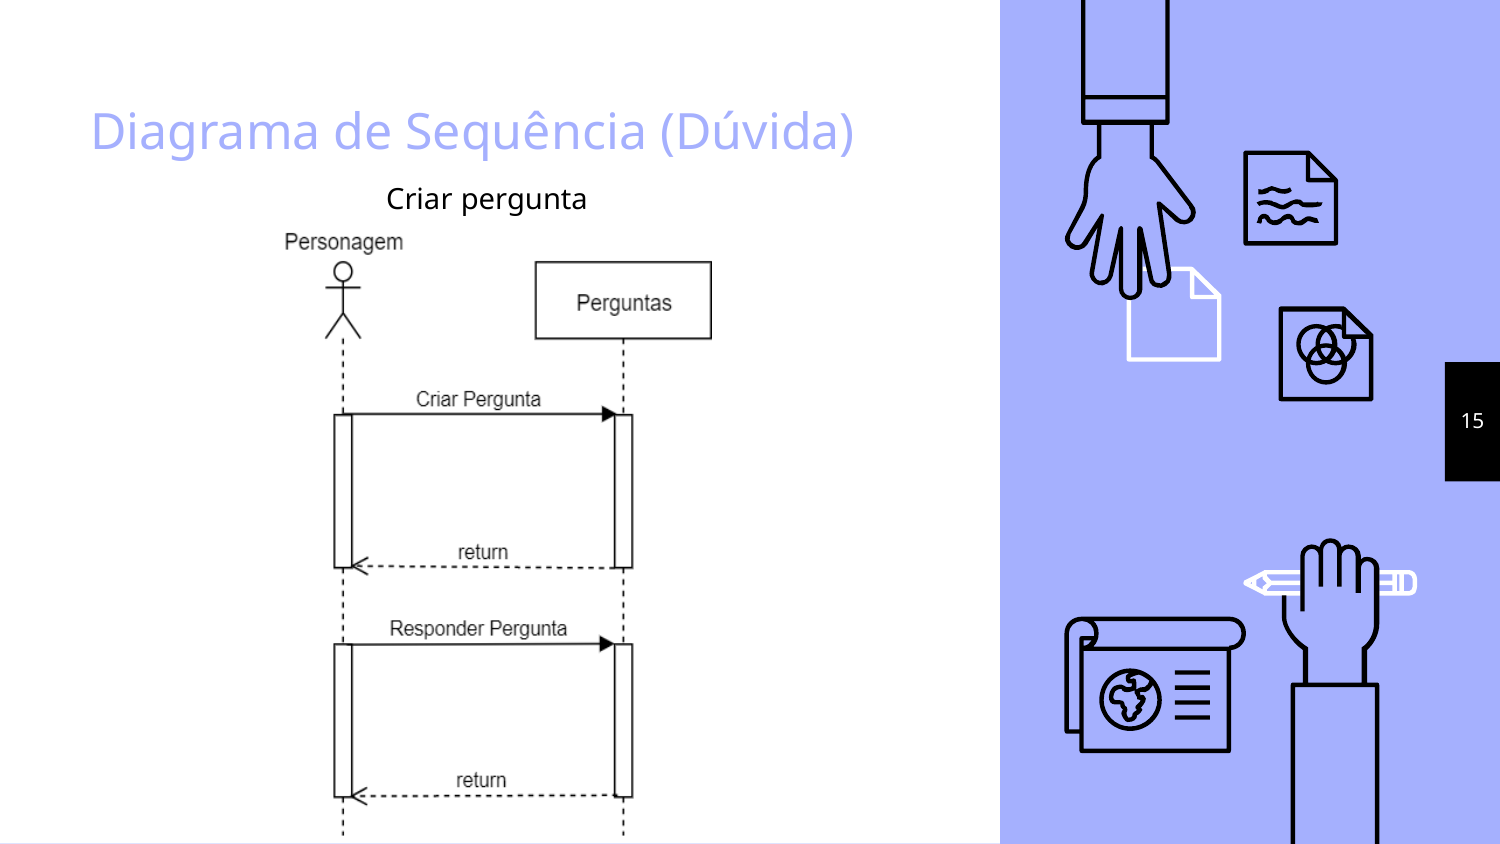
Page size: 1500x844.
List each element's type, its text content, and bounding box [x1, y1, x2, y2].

slide_number 15 [1444, 362, 1500, 482]
picture [281, 223, 712, 837]
title Diagrama de Sequência (Dúvida) [75, 96, 918, 175]
text_box Criar pergunta [371, 173, 622, 222]
